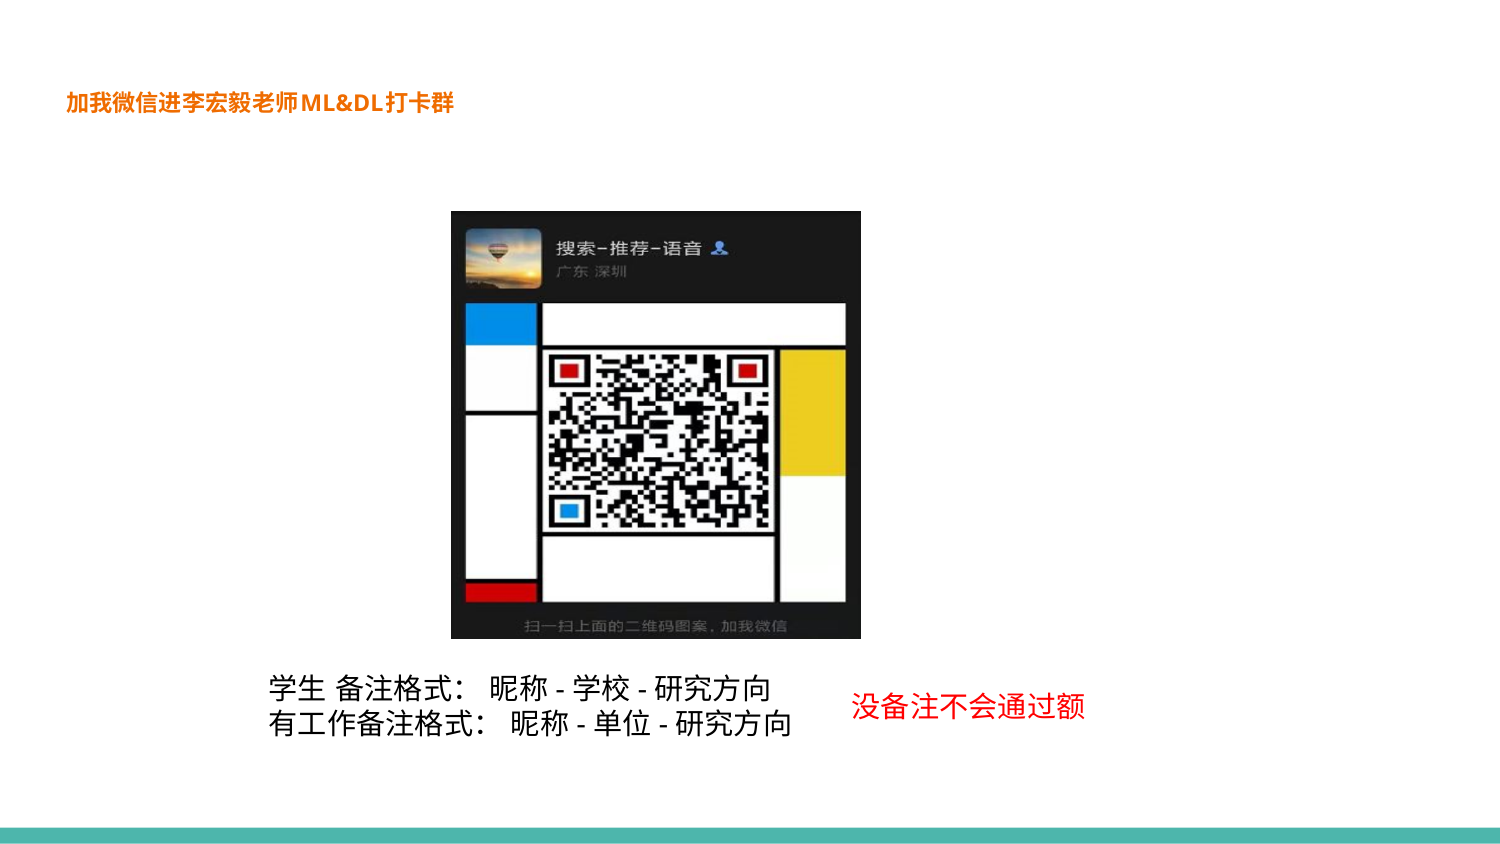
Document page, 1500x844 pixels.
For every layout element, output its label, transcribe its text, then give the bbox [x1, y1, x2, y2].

picture [451, 210, 861, 640]
text_box 学生 备注格式： 昵称-学校-研究方向 有工作备注格式： 昵称-单位-研究方向 [253, 663, 1004, 748]
title 加我微信进李宏毅老师ML&DL打卡群 [51, 72, 1449, 189]
text_box 没备注不会通过额 [836, 680, 1500, 731]
